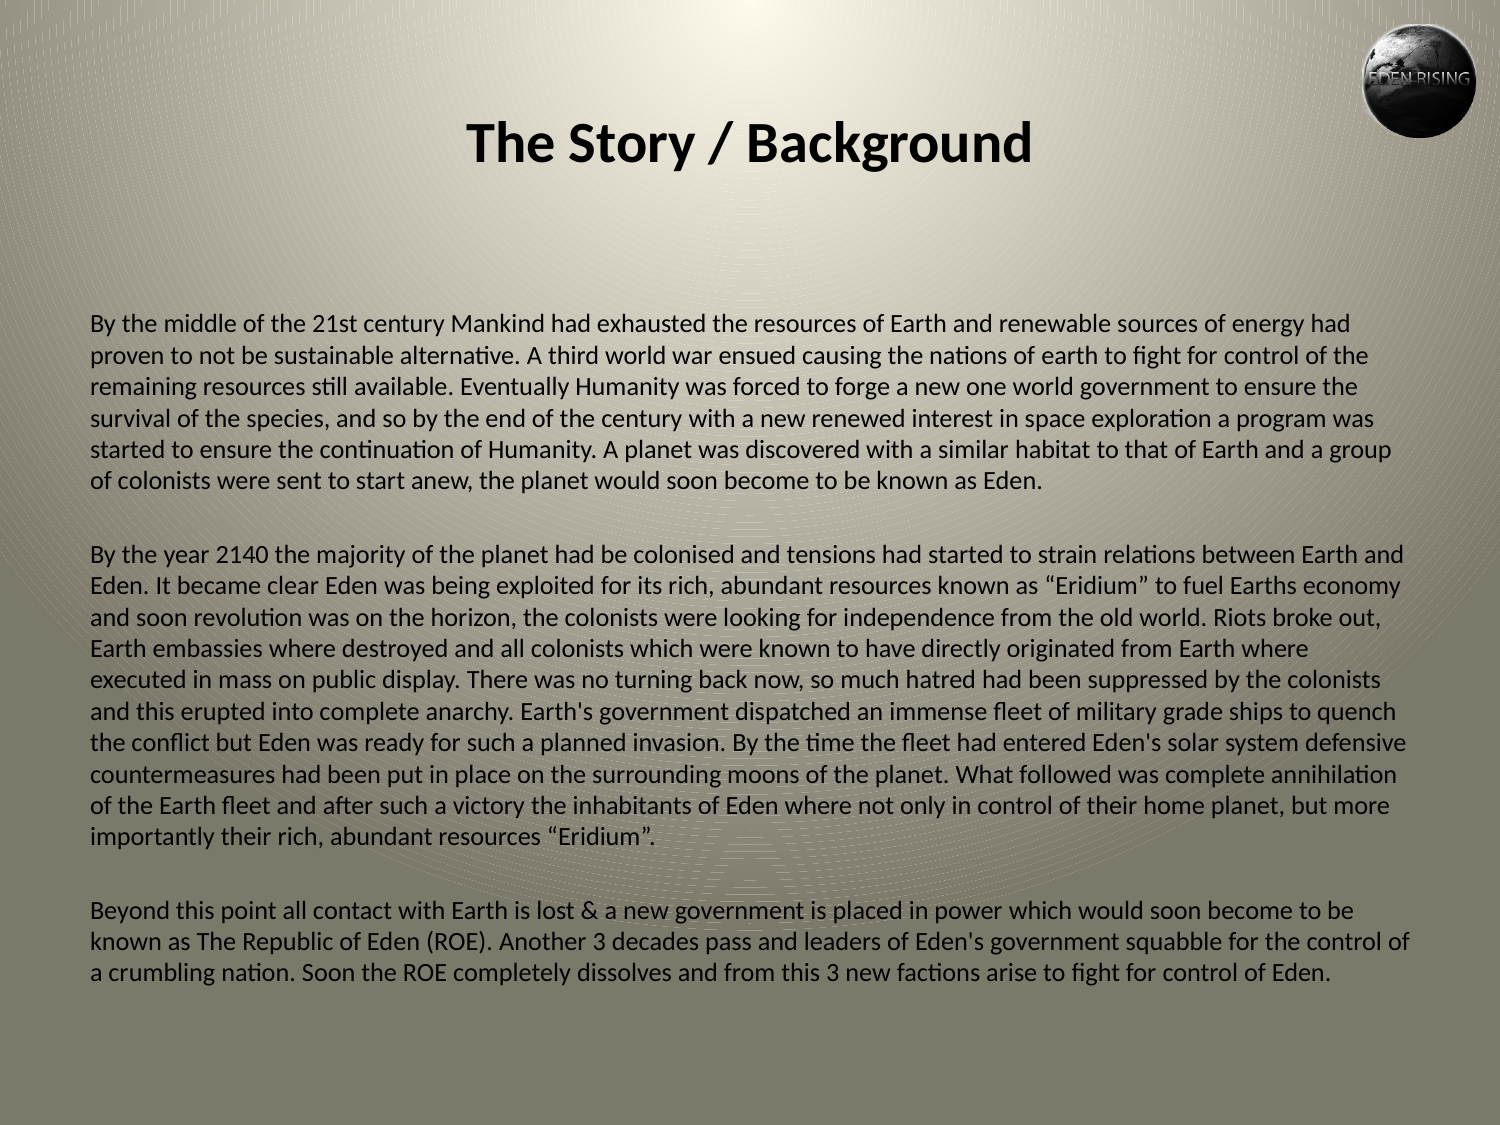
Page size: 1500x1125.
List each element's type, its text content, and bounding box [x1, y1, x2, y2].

list By the middle of the 21st century Mankind had exhausted the resources of Earth and renewable sources of energy had proven to not be sustainable alternative. A third world war ensued causing the nations of earth to fight for control of the remaining resources still available. Eventually Humanity was forced to forge a new one world government to ensure the survival of the species, and so by the end of the century with a new renewed interest in space exploration a program was started to ensure the continuation of Humanity. A planet was discovered with a similar habitat to that of Earth and a group of colonists were sent to start anew, the planet would soon become to be known as Eden. By the year 2140 the majority of the planet had be colonised and tensions had started to strain relations between Earth and Eden. It became clear Eden was being exploited for its rich, abundant resources known as “Eridium” to fuel Earths economy and soon revolution was on the horizon, the colonists were looking for independence from the old world. Riots broke out, Earth embassies where destroyed and all colonists which were known to have directly originated from Earth where executed in mass on public display. There was no turning back now, so much hatred had been suppressed by the colonists and this erupted into complete anarchy. Earth's government dispatched an immense fleet of military grade ships to quench the conflict but Eden was ready for such a planned invasion. By the time the fleet had entered Eden's solar system defensive countermeasures had been put in place on the surrounding moons of the planet. What followed was complete annihilation of the Earth fleet and after such a victory the inhabitants of Eden where not only in control of their home planet, but more importantly their rich, abundant resources “Eridium”. Beyond this point all contact with Earth is lost & a new government is placed in power which would soon become to be known as The Republic of Eden (ROE). Another 3 decades pass and leaders of Eden's government squabble for the control of a crumbling nation. Soon the ROE completely dissolves and from this 3 new factions arise to fight for control of Eden. [75, 262, 1425, 1005]
picture [1362, 24, 1476, 138]
title The Story / Background [75, 45, 1425, 233]
